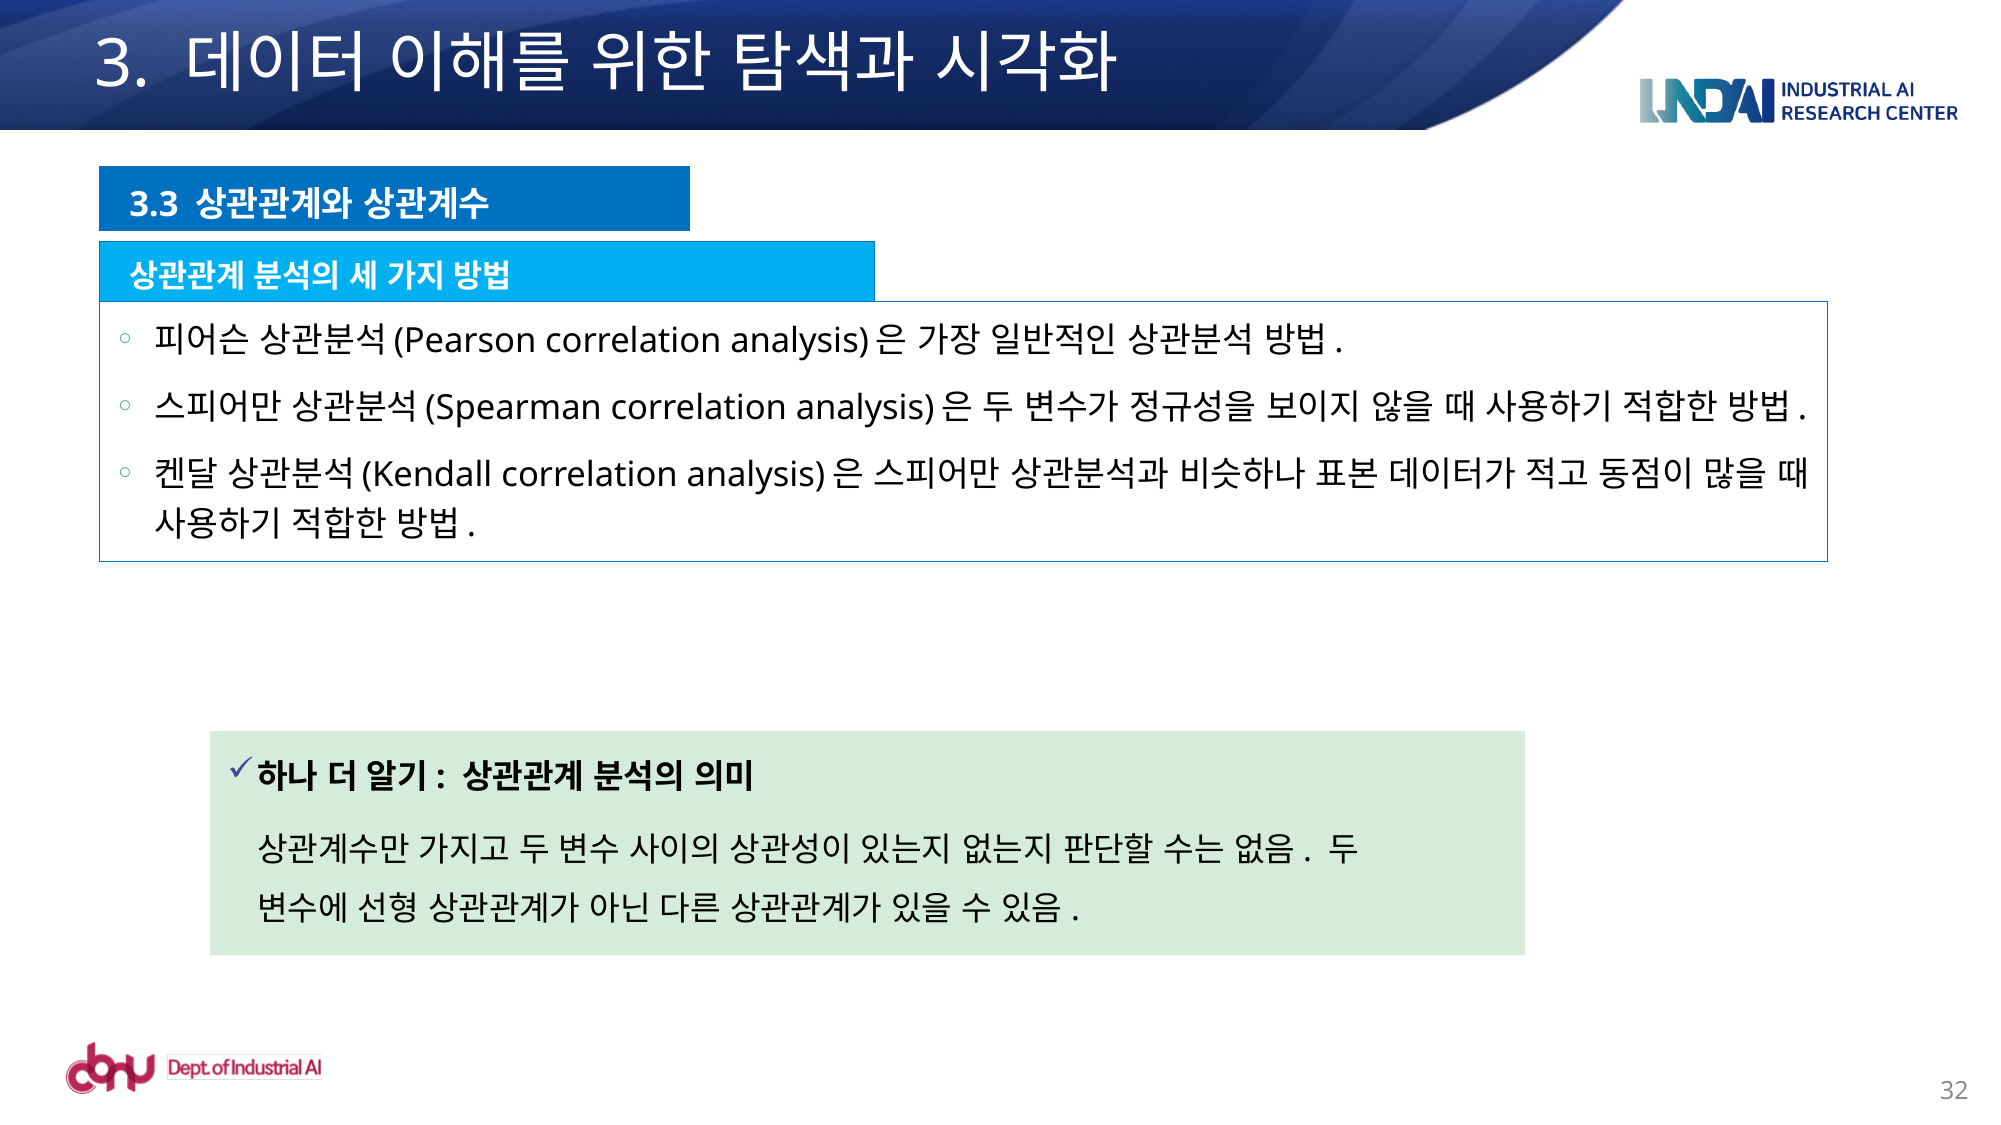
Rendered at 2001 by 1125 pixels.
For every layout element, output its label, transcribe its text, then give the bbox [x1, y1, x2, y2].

text_box 하나 더 알기: 상관관계 분석의 의미 상관계수만 가지고 두 변수 사이의 상관성이 있는지 없는지 판단할 수는 없음. 두 변수에 선형 상관관계가 아닌 다른 상관관계가 있을 수 있음. [139, 727, 1467, 1012]
text_box 상관관계 분석의 세 가지 방법 [99, 241, 875, 302]
picture [0, 0, 2000, 130]
slide_number 32 [1917, 1061, 1984, 1122]
picture [66, 1042, 333, 1094]
text_box [1467, 730, 1526, 956]
text_box 피어슨 상관분석(Pearson correlation analysis)은 가장 일반적인 상관분석 방법. 스피어만 상관분석(Spearman correlation analysis)은 두 변수가 정규성을 보이지 않을 때 사용하기 적합한 방법. 켄달 상관분석(Kendall correlation analysis)은 스피어만 상관분석과 비슷하나 표본 데이터가 적고 동점이 많을 때 사용하기 적합한 방법. [99, 301, 1828, 562]
text_box 3.3 상관관계와 상관계수 [99, 166, 690, 231]
title 3. 데이터 이해를 위한 탐색과 시각화 [79, 9, 1400, 120]
